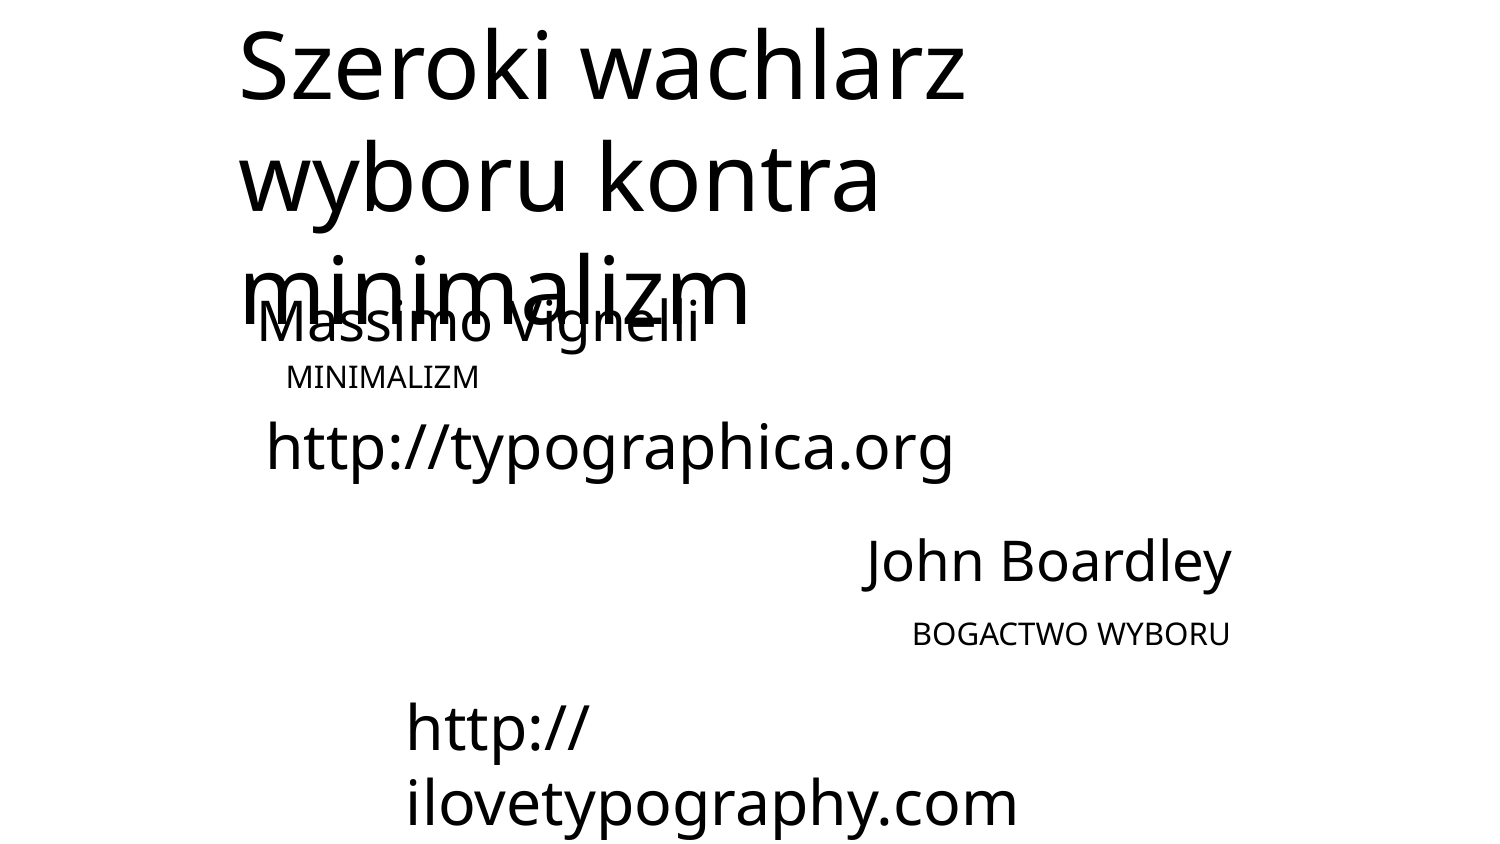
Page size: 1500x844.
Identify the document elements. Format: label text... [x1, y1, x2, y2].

text_box John Boardley [855, 519, 1247, 598]
text_box MINIMALIZM [274, 359, 509, 401]
text_box http://typographica.org [253, 401, 981, 488]
text_box http://ilovetypography.com [394, 682, 1194, 844]
text_box Massimo Vignelli [245, 280, 946, 359]
text_box BOGACTWO WYBORU [900, 608, 1247, 658]
text_box Szeroki wachlarz wyboru kontra minimalizm [227, 0, 1131, 349]
